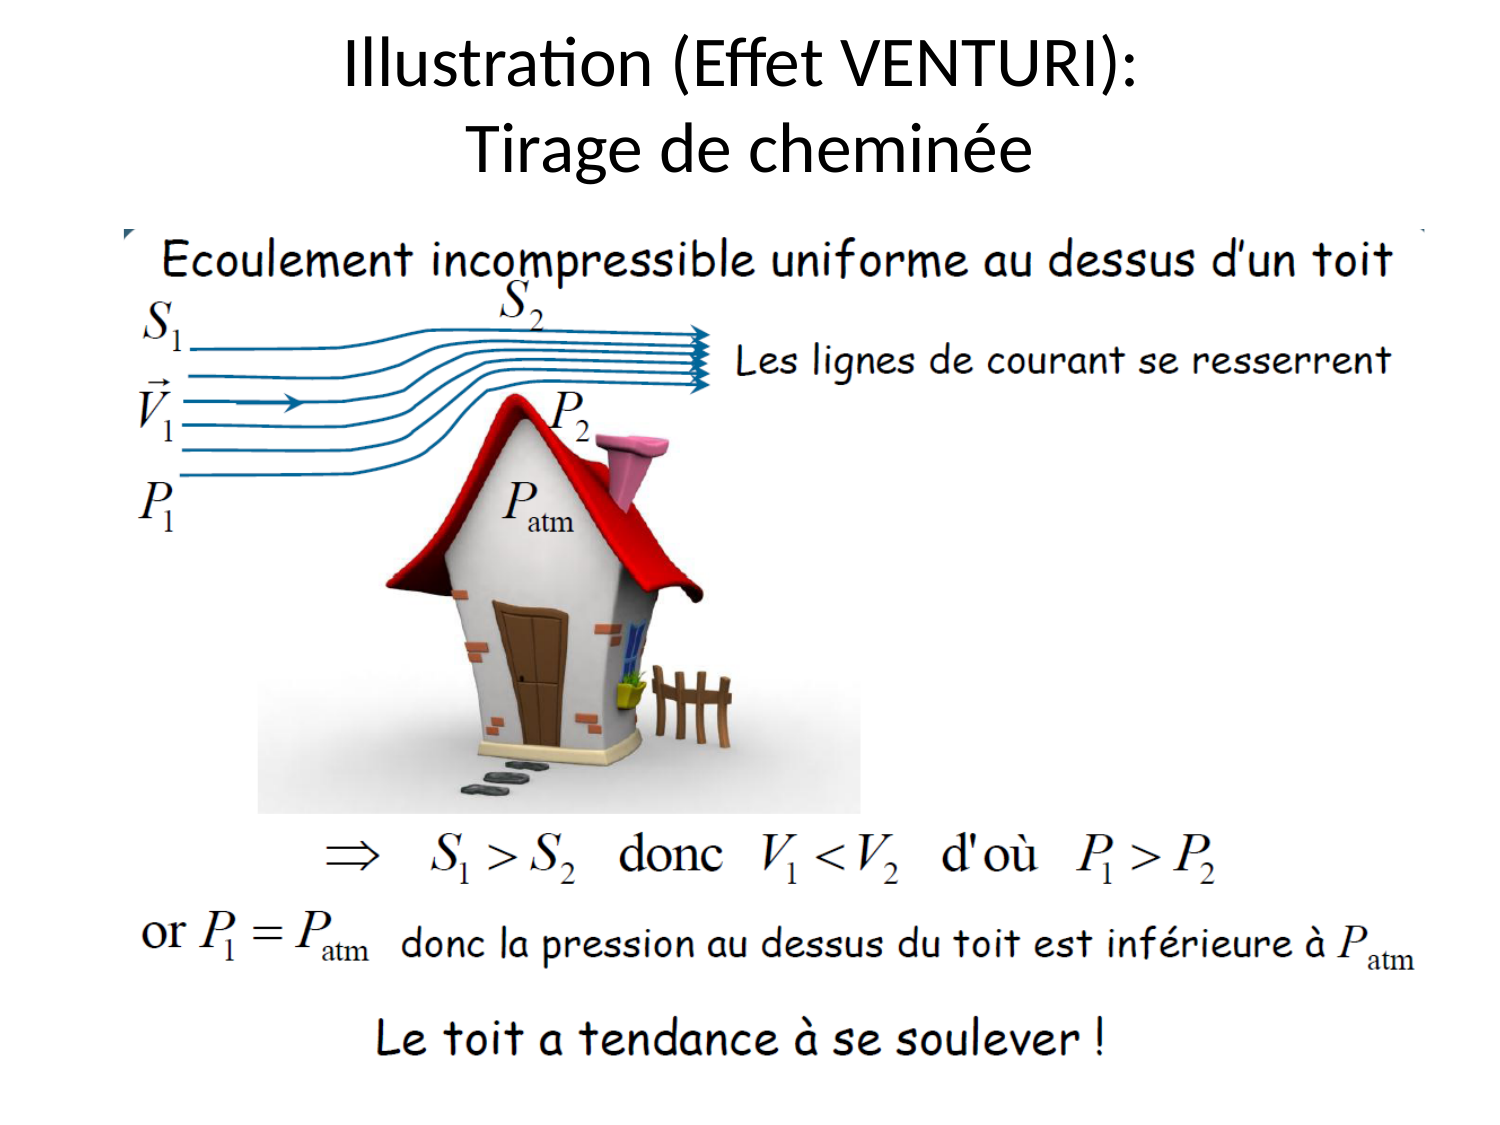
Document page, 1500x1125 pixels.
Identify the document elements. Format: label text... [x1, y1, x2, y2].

title Illustration (Effet VENTURI): Tirage de cheminée [75, 7, 1425, 195]
picture [123, 229, 1425, 1083]
